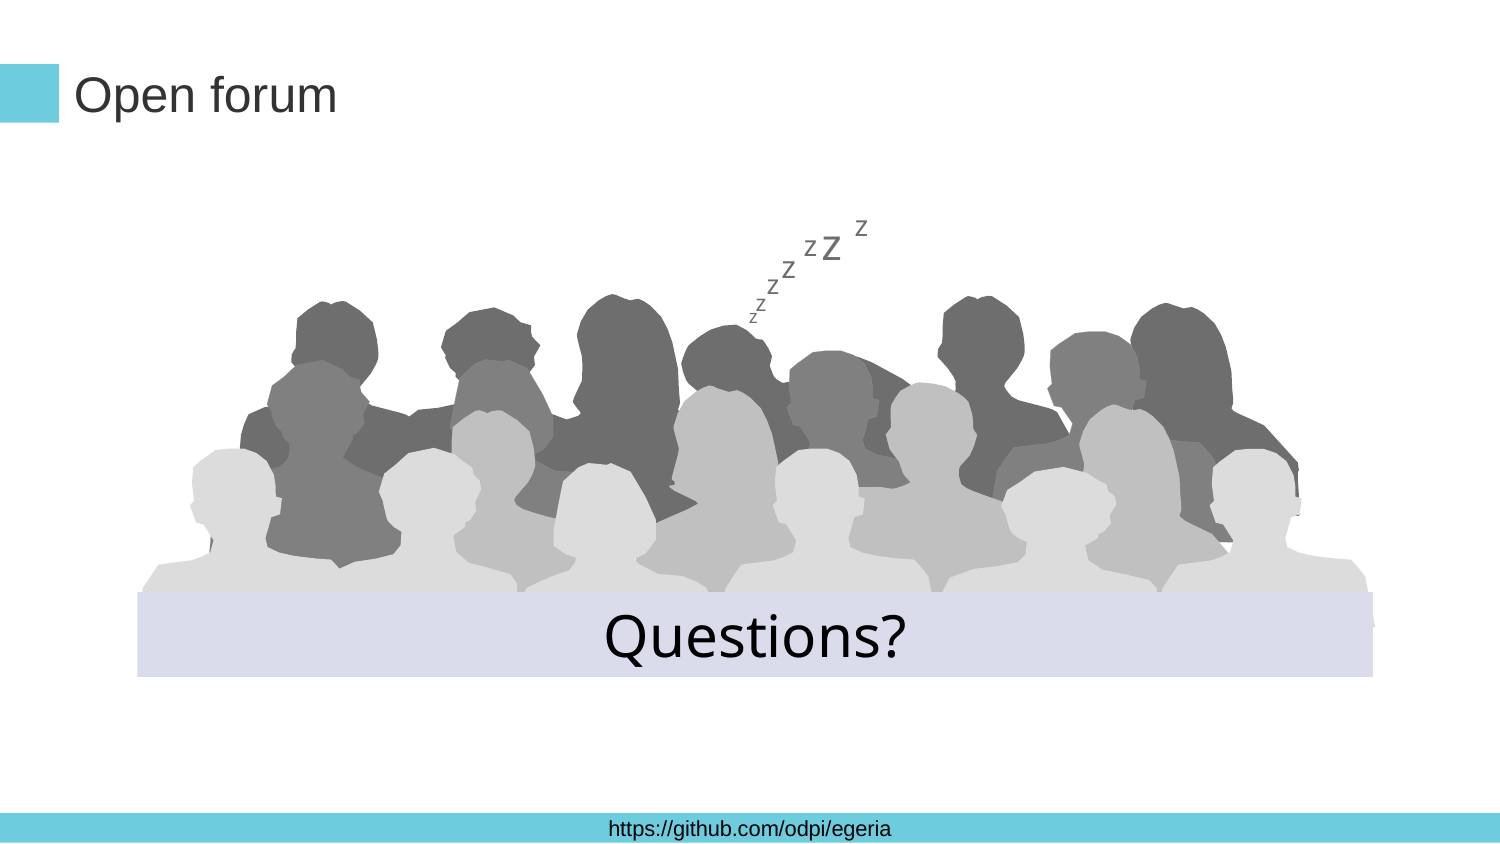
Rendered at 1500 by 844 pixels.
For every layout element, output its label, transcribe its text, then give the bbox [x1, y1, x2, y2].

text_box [137, 176, 1379, 679]
title Open forum [58, 47, 1449, 141]
